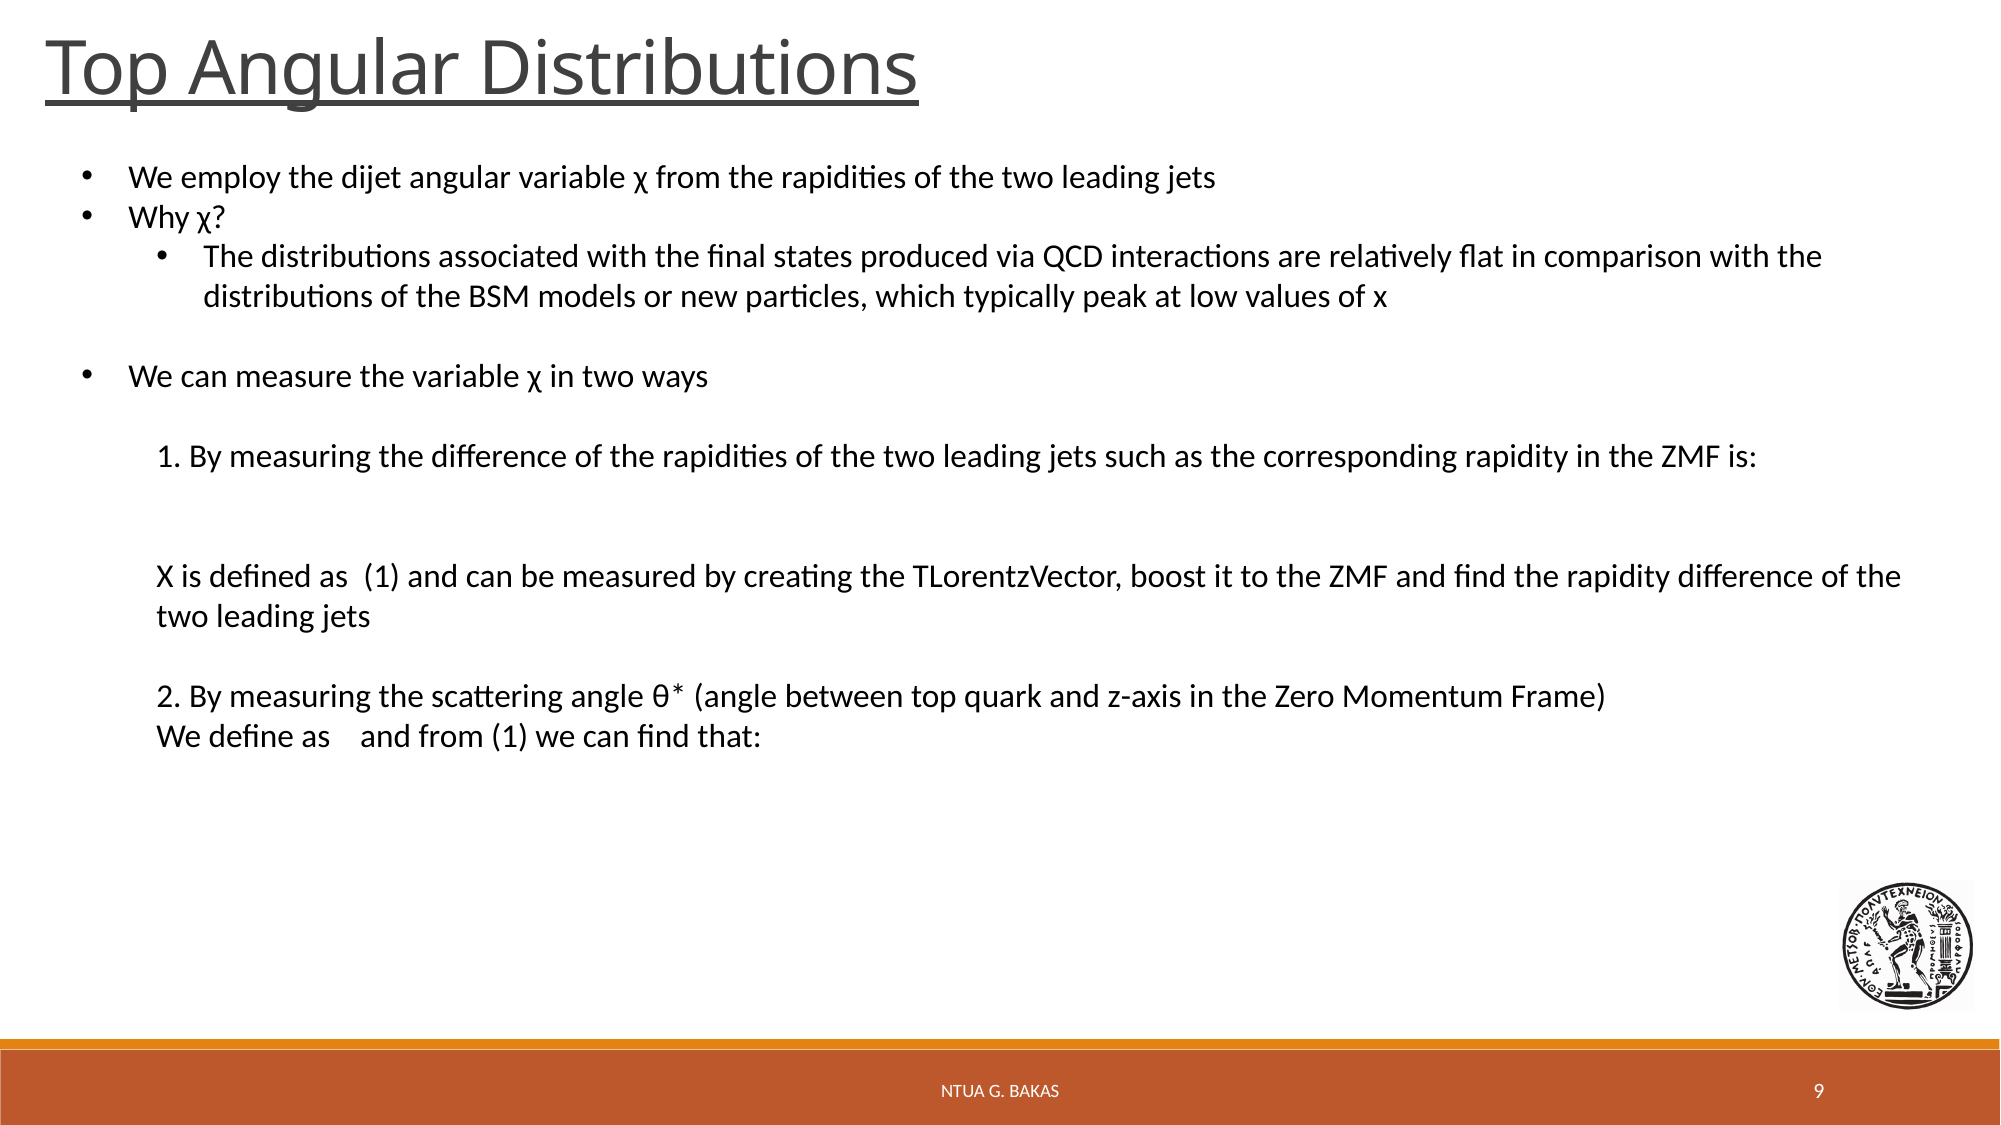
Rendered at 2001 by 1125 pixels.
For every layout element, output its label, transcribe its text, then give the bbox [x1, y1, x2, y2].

text_box Top Angular Distributions [30, 18, 1756, 118]
footer NTUA G. Bakas [604, 1059, 1396, 1120]
slide_number 9 [1624, 1059, 1840, 1120]
picture [1839, 880, 1975, 1012]
